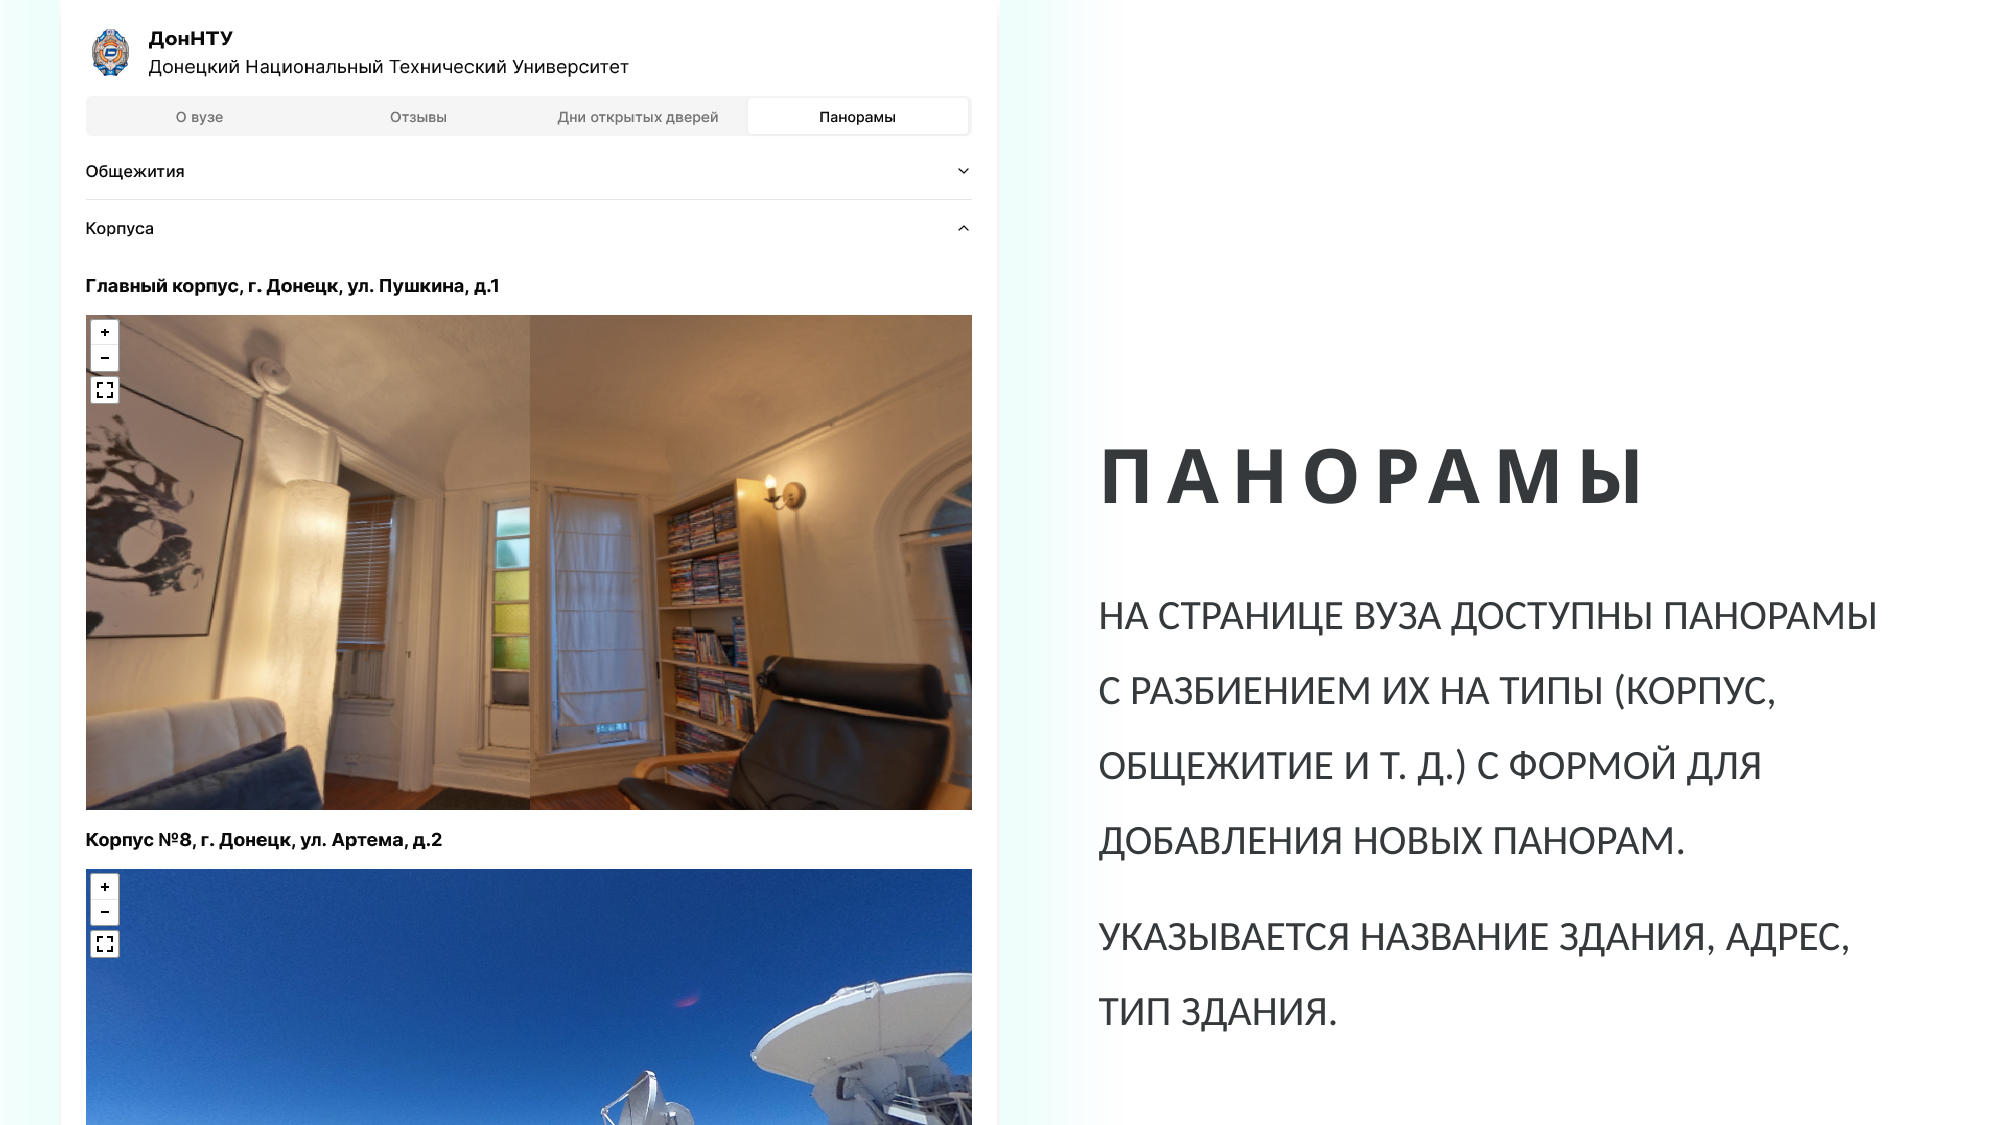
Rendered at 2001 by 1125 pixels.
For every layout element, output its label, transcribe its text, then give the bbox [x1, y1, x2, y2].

list На странице вуза доступны панорамы с разбиением их на типы (Корпус, Общежитие и т. Д.) с формой для добавления новых панорам. Указывается название здания, Адрес, тип здания. [1098, 562, 1892, 1018]
picture [59, 0, 1000, 1125]
title Панорамы [1098, 107, 1892, 521]
